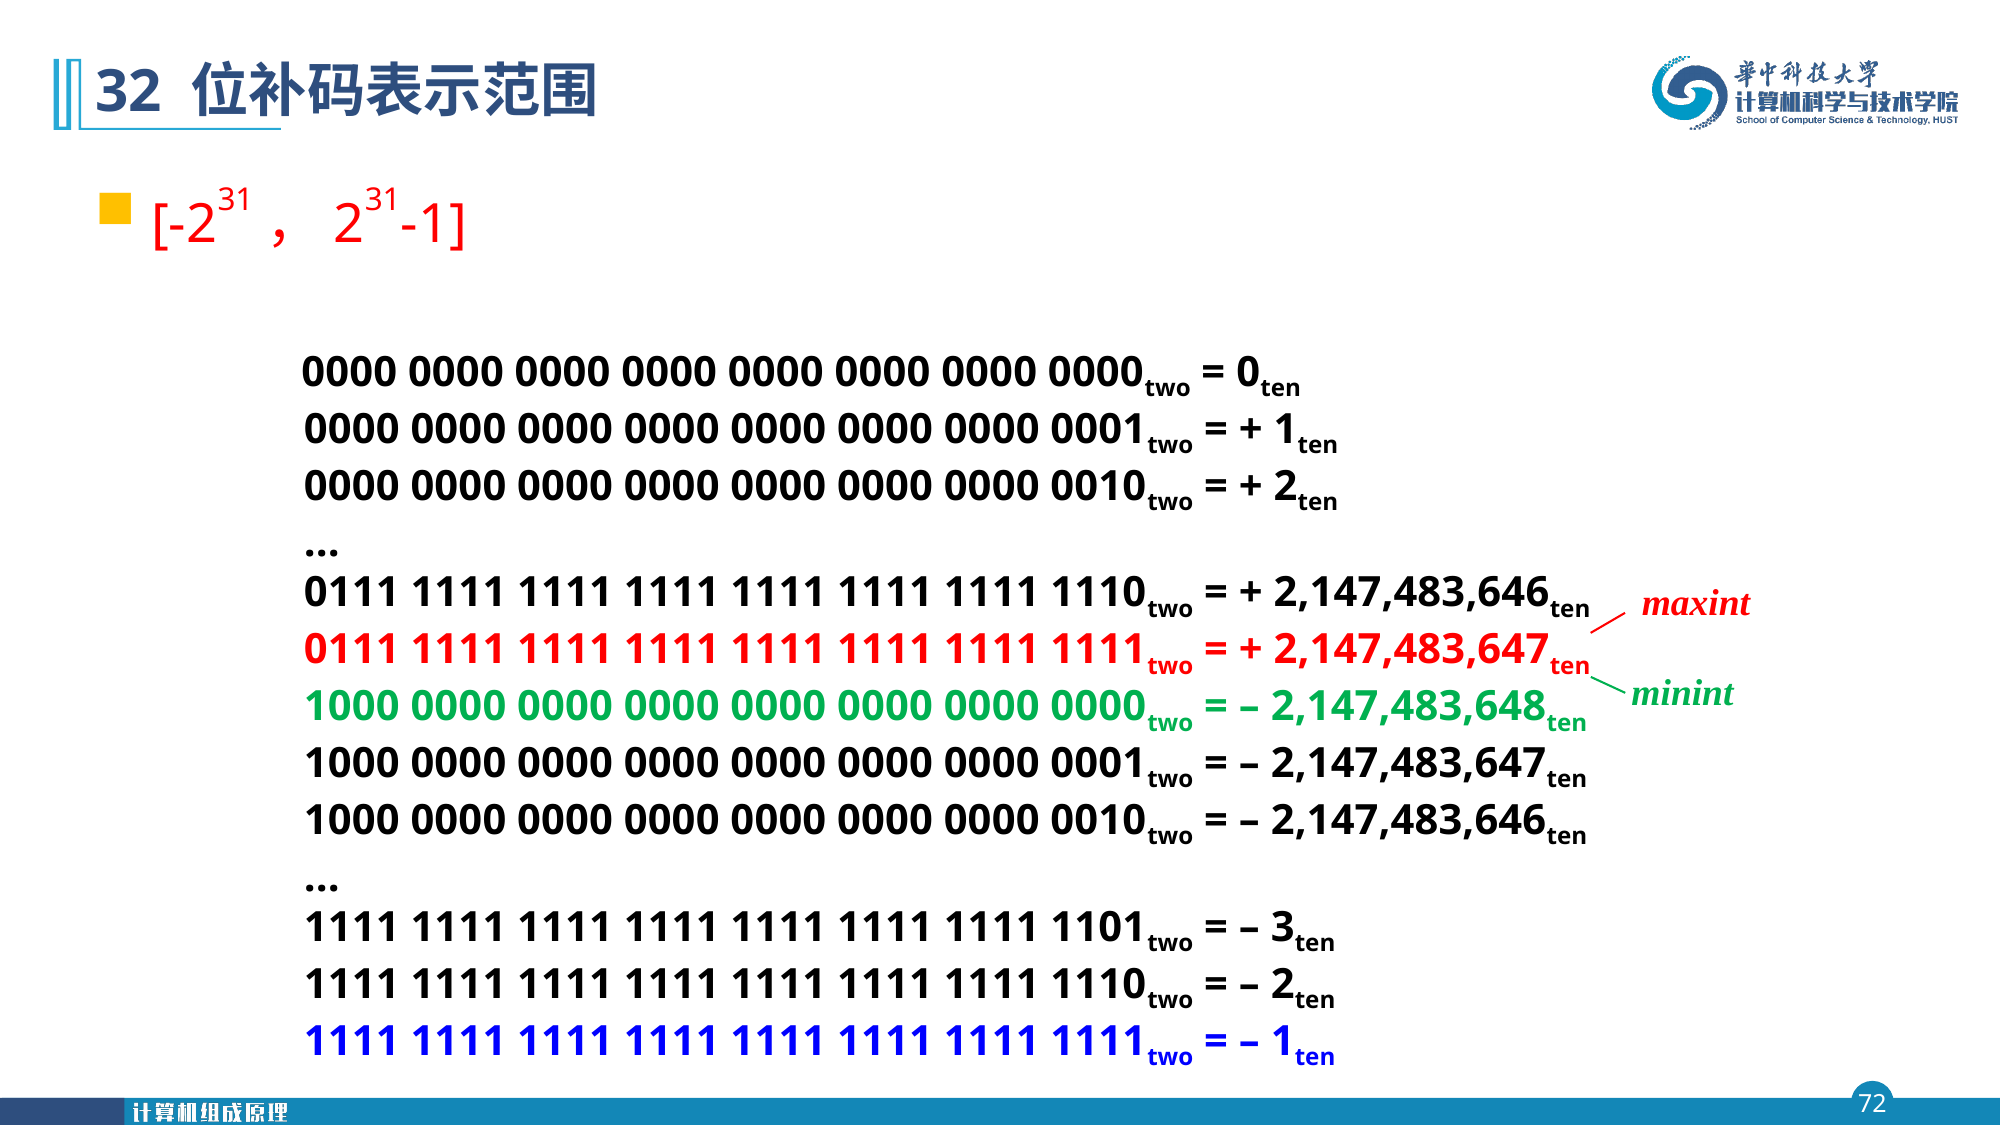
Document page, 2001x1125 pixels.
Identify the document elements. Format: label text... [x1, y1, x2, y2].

title 32 位补码表示范围 [80, 42, 1805, 144]
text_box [1590, 574, 1781, 730]
text_box 0000 0000 0000 0000 0000 0000 0000 0000two = 0ten 0000 0000 0000 0000 0000 0000 0000 0001two = + 1ten 0000 0000 0000 0000 0000 0000 0000 0010two = + 2ten ... 0111 1111 1111 1111 1111 1111 1111 1110two = + 2,147,483,646ten 0111 1111 1111 1111 1111 1111 1111 1111two = + 2,147,483,647ten 1000 0000 0000 0000 0000 0000 0000 0000two = – 2,147,483,648ten 1000 0000 0000 0000 0000 0000 0000 0001two = – 2,147,483,647ten 1000 0000 0000 0000 0000 0000 0000 0010two = – 2,147,483,646ten ... 1111 1111 1111 1111 1111 1111 1111 1101two = – 3ten 1111 1111 1111 1111 1111 1111 1111 1110two = – 2ten 1111 1111 1111 1111 1111 1111 1111 1111two = – 1ten [232, 337, 2000, 967]
picture [1805, 56, 1958, 130]
list [-231，231-1] [80, 156, 1805, 1082]
